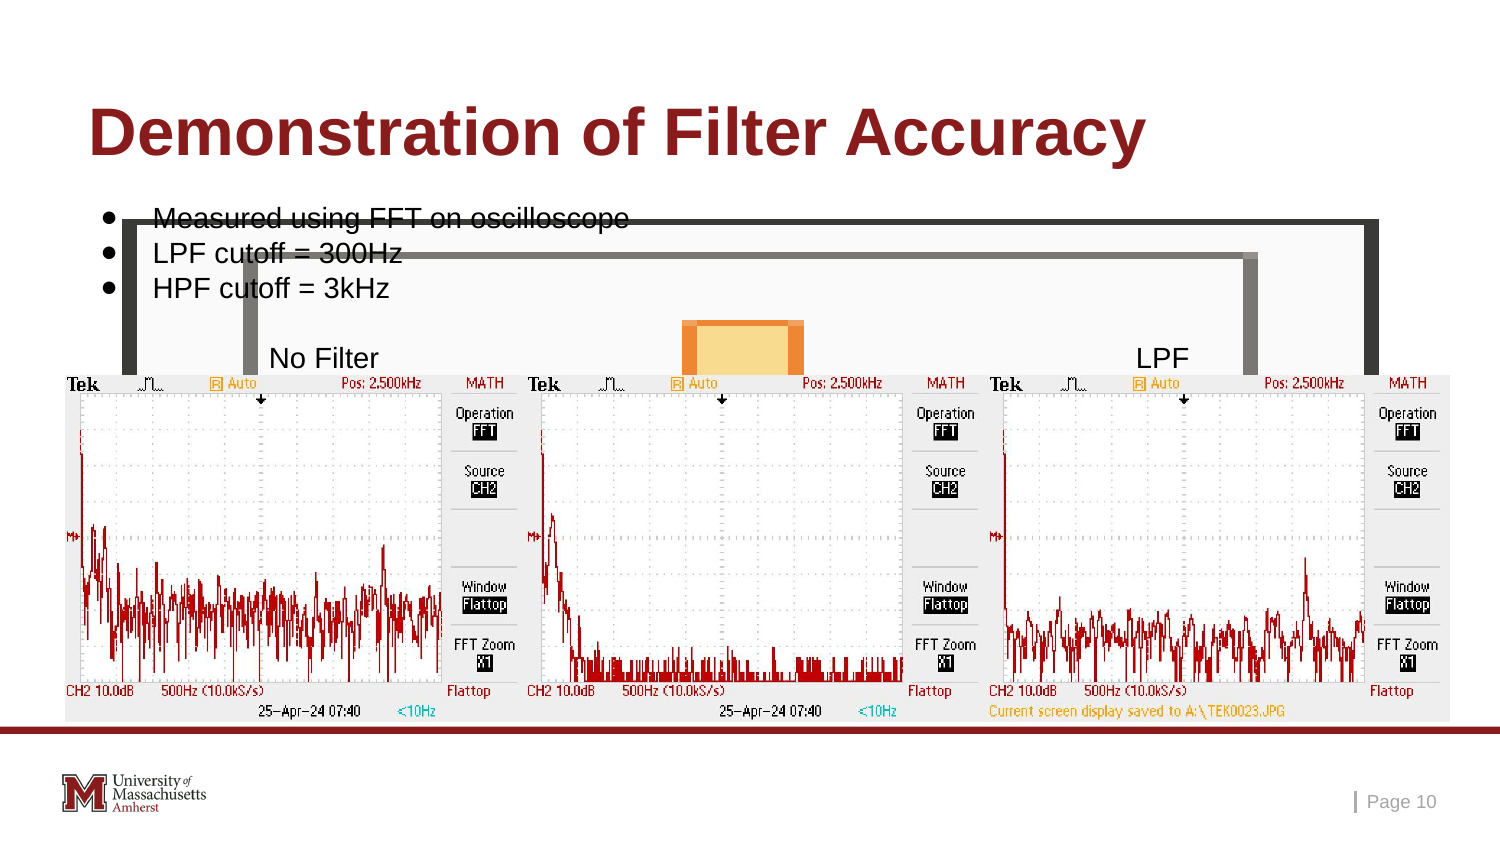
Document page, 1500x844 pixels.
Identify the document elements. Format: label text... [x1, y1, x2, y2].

picture [62, 774, 206, 812]
picture [65, 375, 1450, 723]
text_box Measured using FFT on oscilloscope LPF cutoff = 300Hz HPF cutoff = 3kHz No Filter LPF HPF [77, 199, 1425, 374]
title Demonstration of Filter Accuracy [77, 91, 1425, 176]
slide_number Page ‹#› [1355, 791, 1475, 812]
